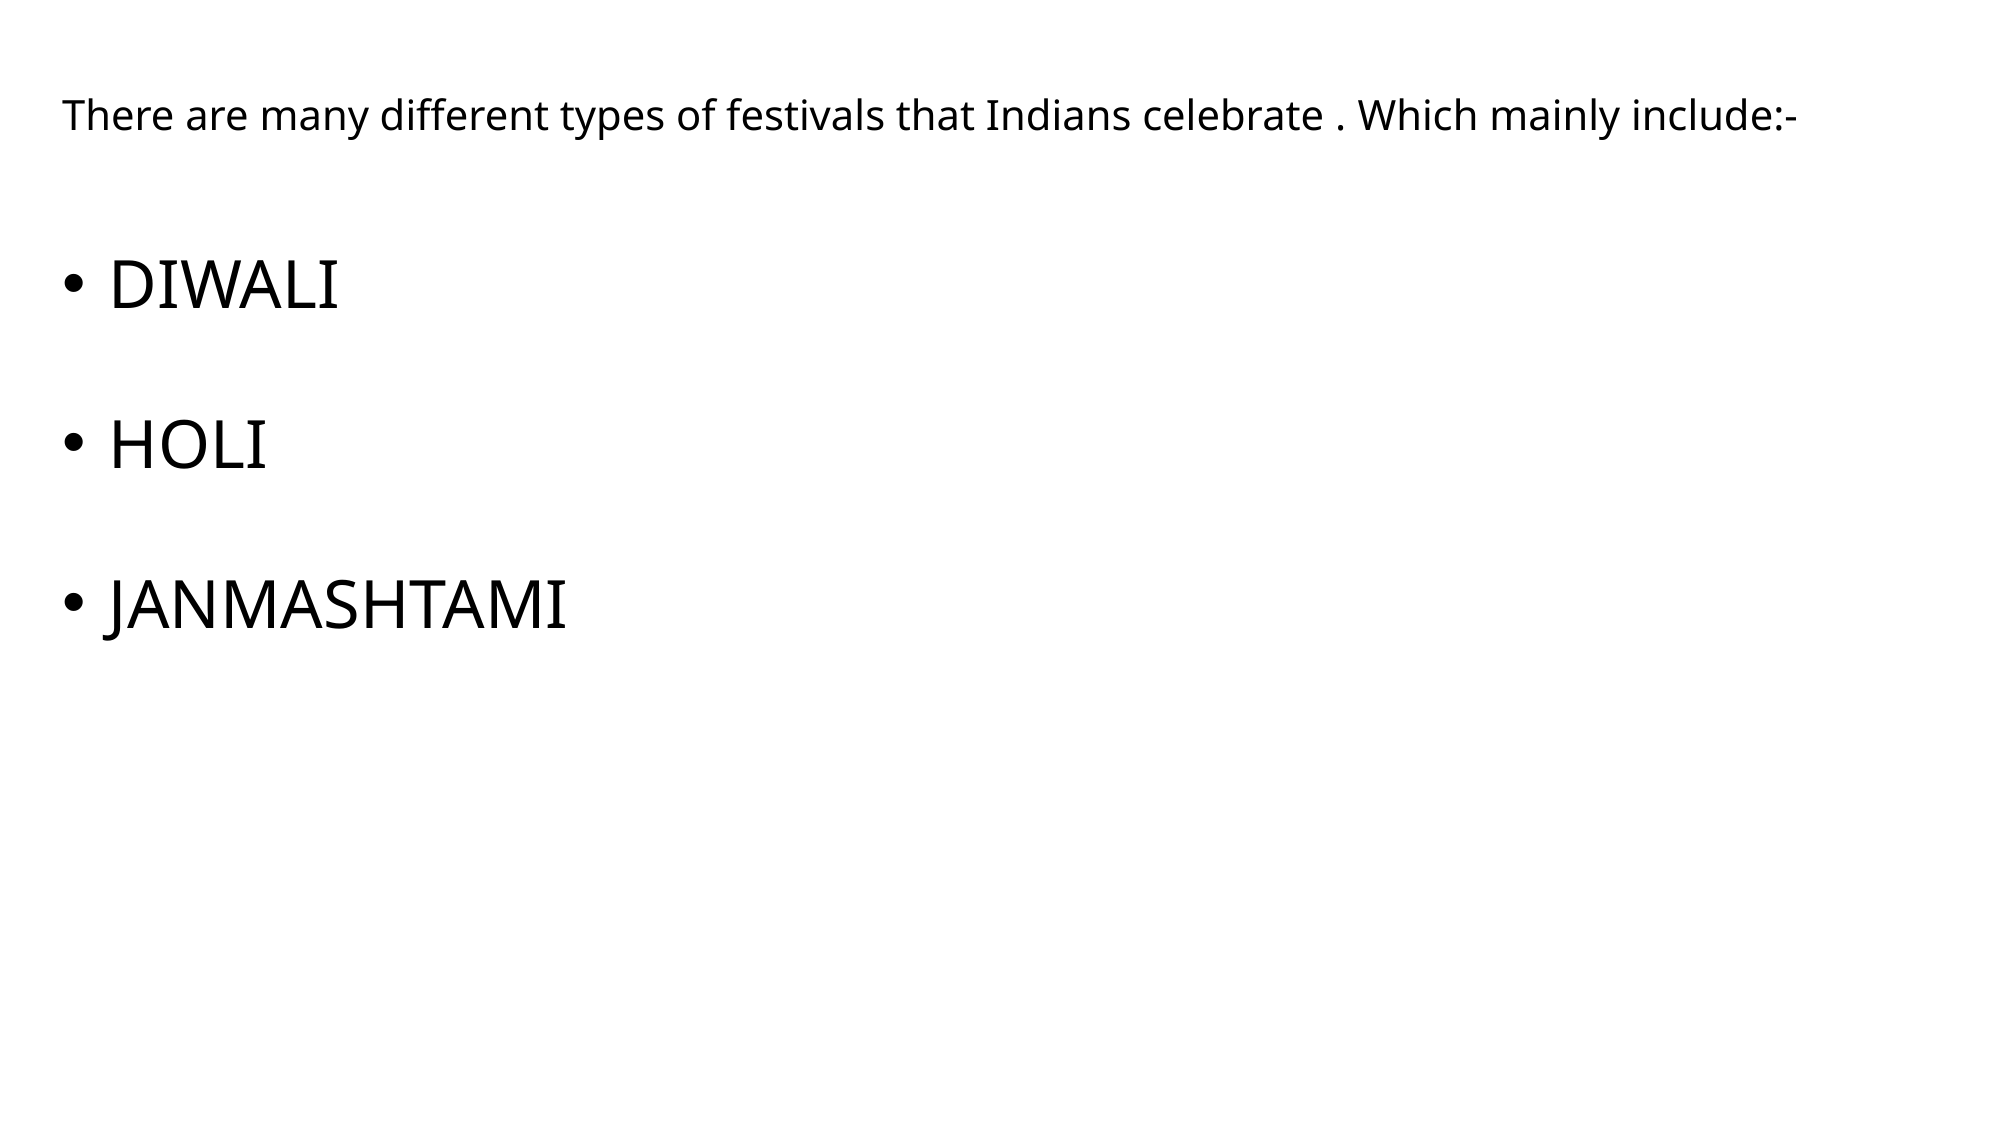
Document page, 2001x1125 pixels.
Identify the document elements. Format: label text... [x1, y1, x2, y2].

text_box There are many different types of festivals that Indians celebrate . Which mainly include:- [47, 81, 1915, 146]
text_box DIWALI HOLI JANMASHTAMI [47, 234, 1741, 729]
